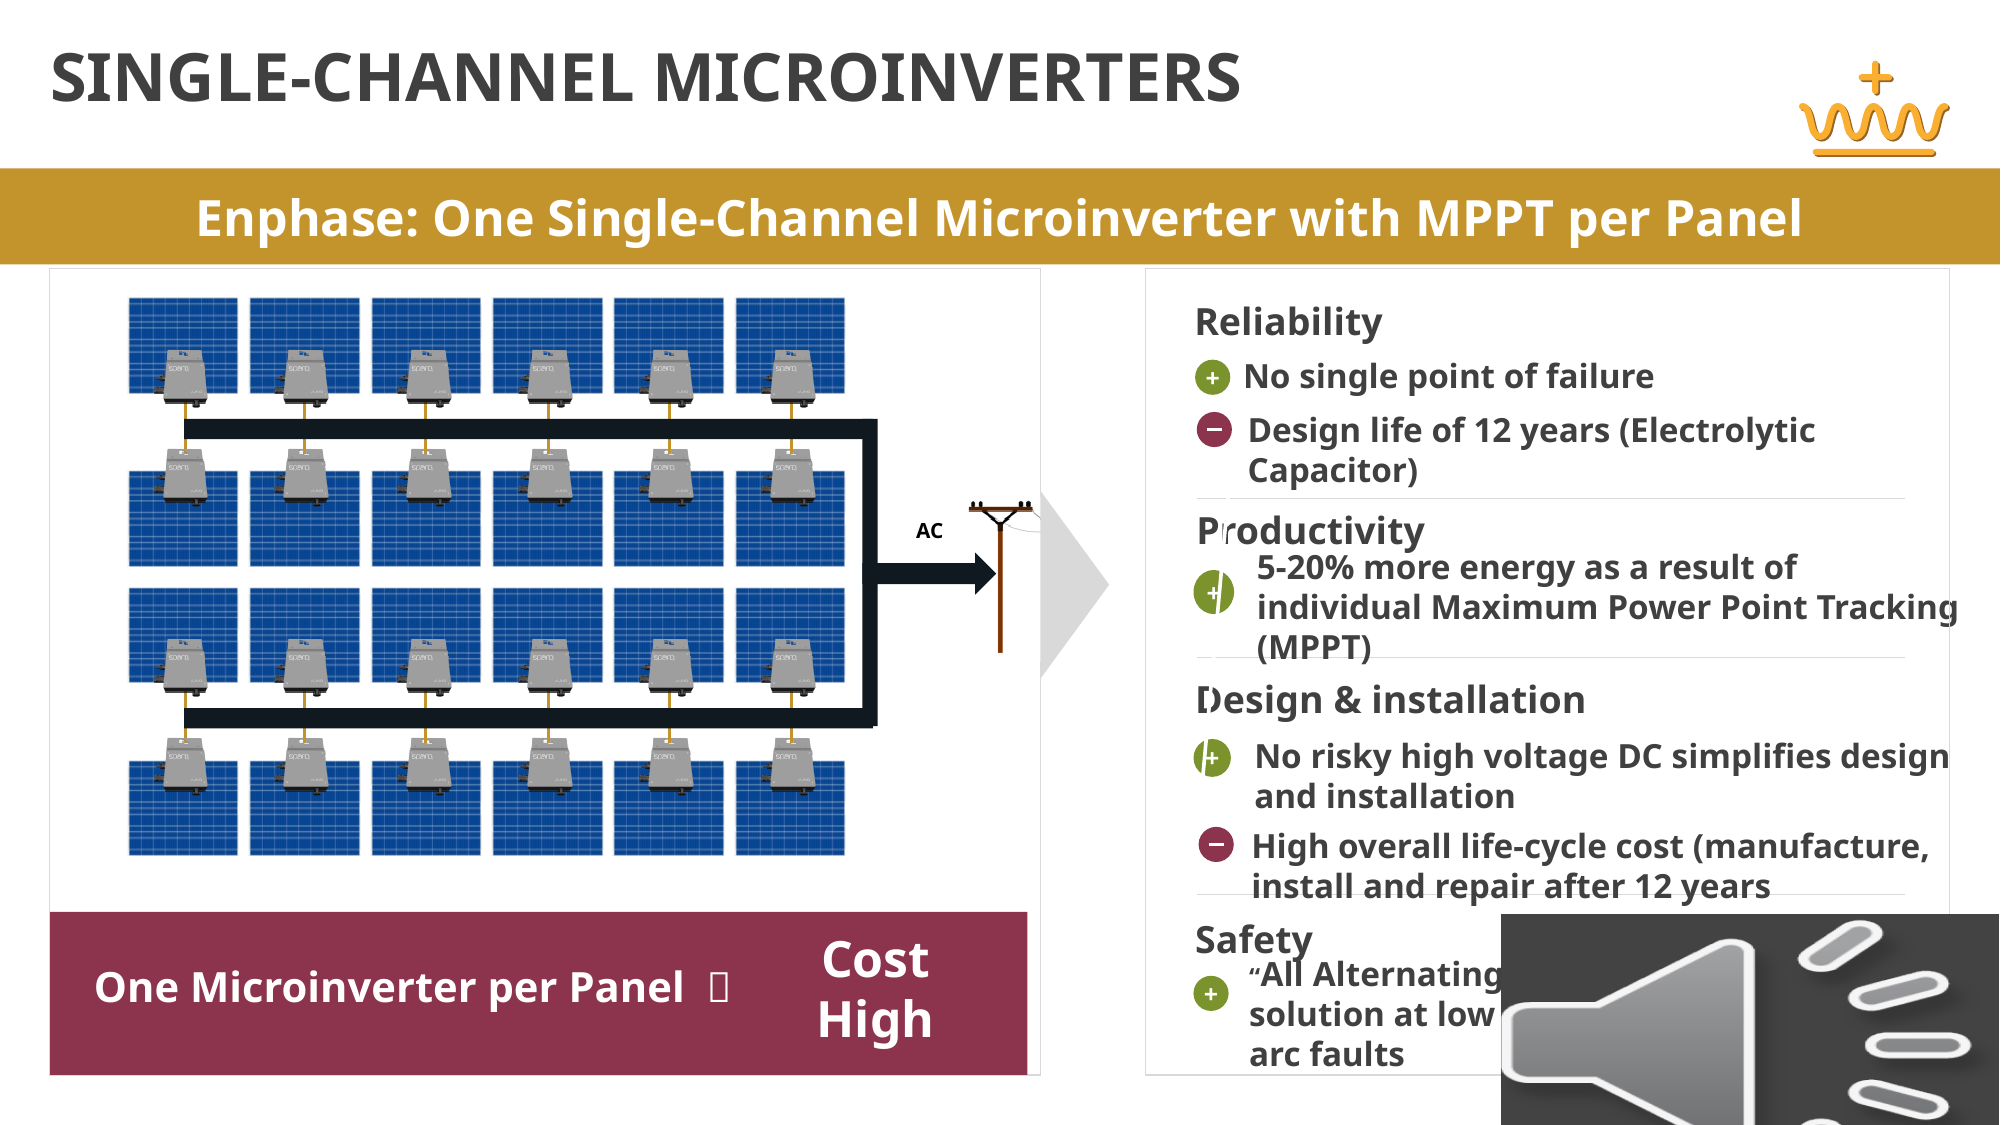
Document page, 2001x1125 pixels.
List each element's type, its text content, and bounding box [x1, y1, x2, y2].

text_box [1193, 916, 1499, 1094]
title Single-Channel Microinverters [50, 46, 1950, 113]
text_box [1198, 826, 1234, 863]
text_box [49, 911, 1028, 960]
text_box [1193, 675, 1963, 906]
text_box [49, 1028, 1028, 1076]
text_box [1063, 519, 1111, 650]
text_box One Microinverter per Panel  [0, 960, 724, 1028]
picture [1499, 912, 2000, 1125]
text_box [1144, 268, 1951, 1076]
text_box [127, 297, 1063, 856]
text_box Enphase: One Single-Channel Microinverter with MPPT per Panel [0, 167, 2000, 265]
text_box Design life of 12 years (Electrolytic Capacitor) [1247, 409, 1863, 490]
text_box [49, 268, 1041, 1076]
text_box + [1194, 358, 1232, 396]
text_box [1232, 506, 1967, 682]
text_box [1196, 411, 1232, 448]
text_box No single point of failure [1243, 354, 1859, 395]
text_box Reliability [1194, 298, 1863, 344]
text_box Cost High [724, 927, 1028, 1039]
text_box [1196, 454, 1232, 845]
